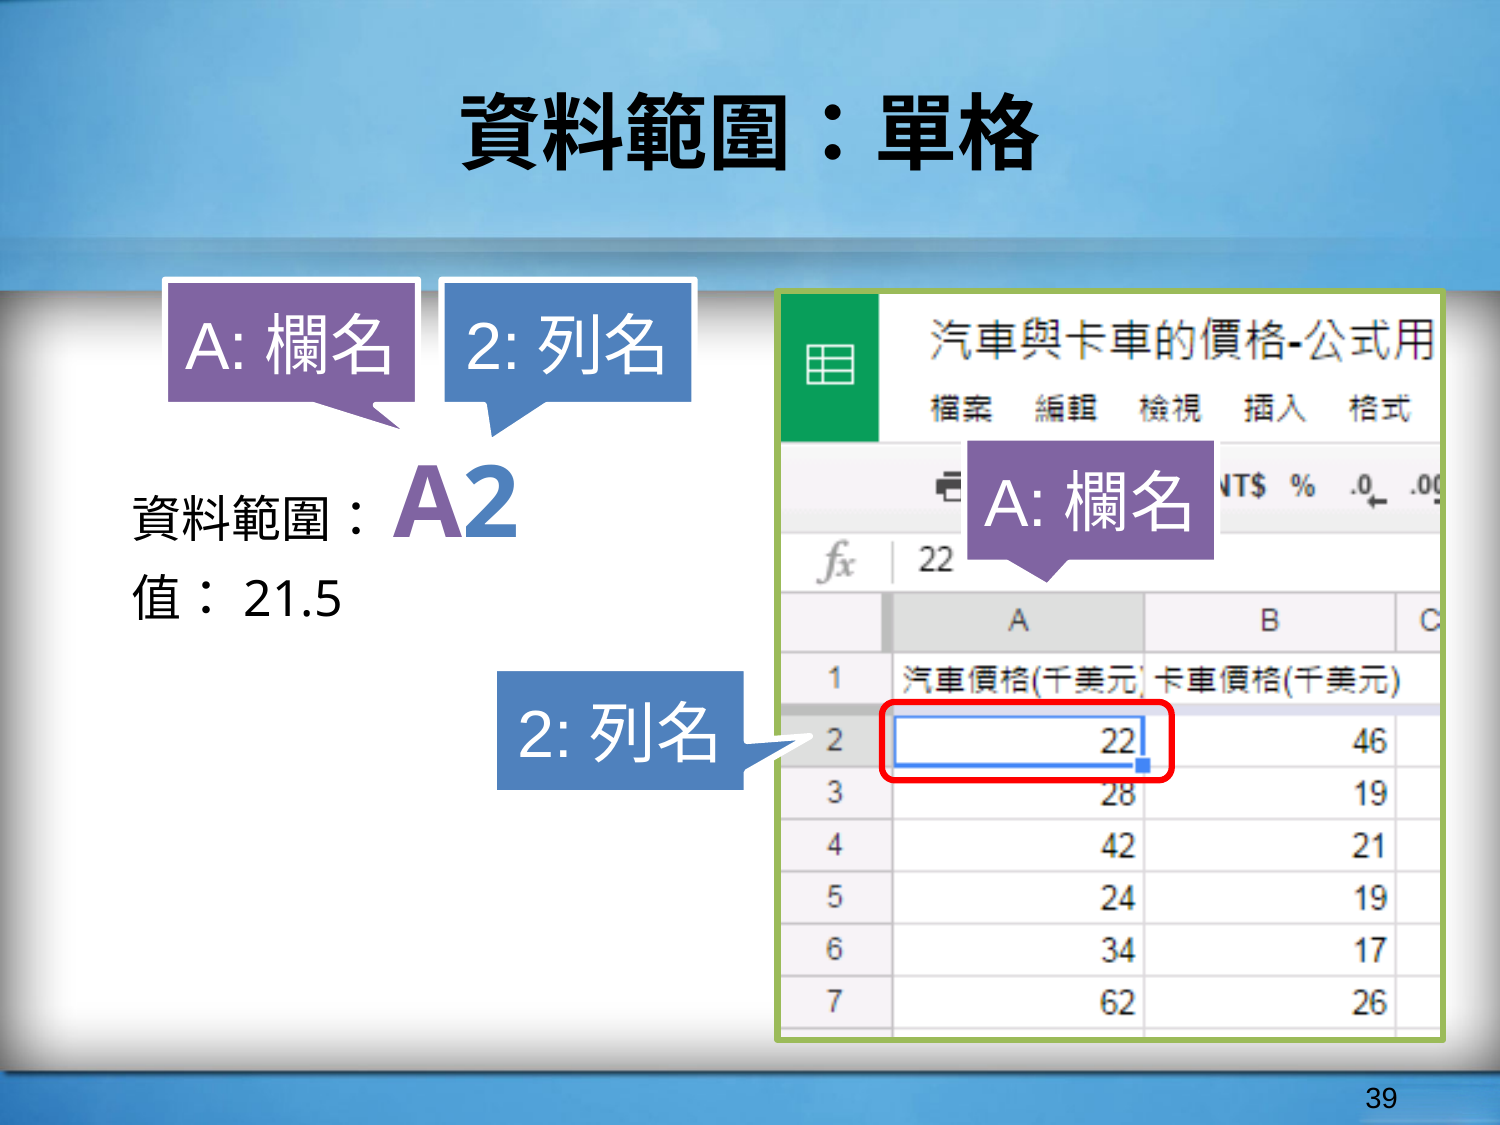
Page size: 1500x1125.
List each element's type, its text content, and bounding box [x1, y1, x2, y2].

text_box 2:列名 [441, 279, 695, 443]
list 資料範圍：A2 值：21.5 [87, 404, 747, 1067]
picture [0, 0, 1500, 1125]
title 資料範圍：單格 [78, 27, 1422, 232]
slide_number ‹#› [1350, 1074, 1488, 1118]
text_box A:欄名 [165, 279, 418, 438]
text_box 2:列名 [493, 667, 775, 794]
